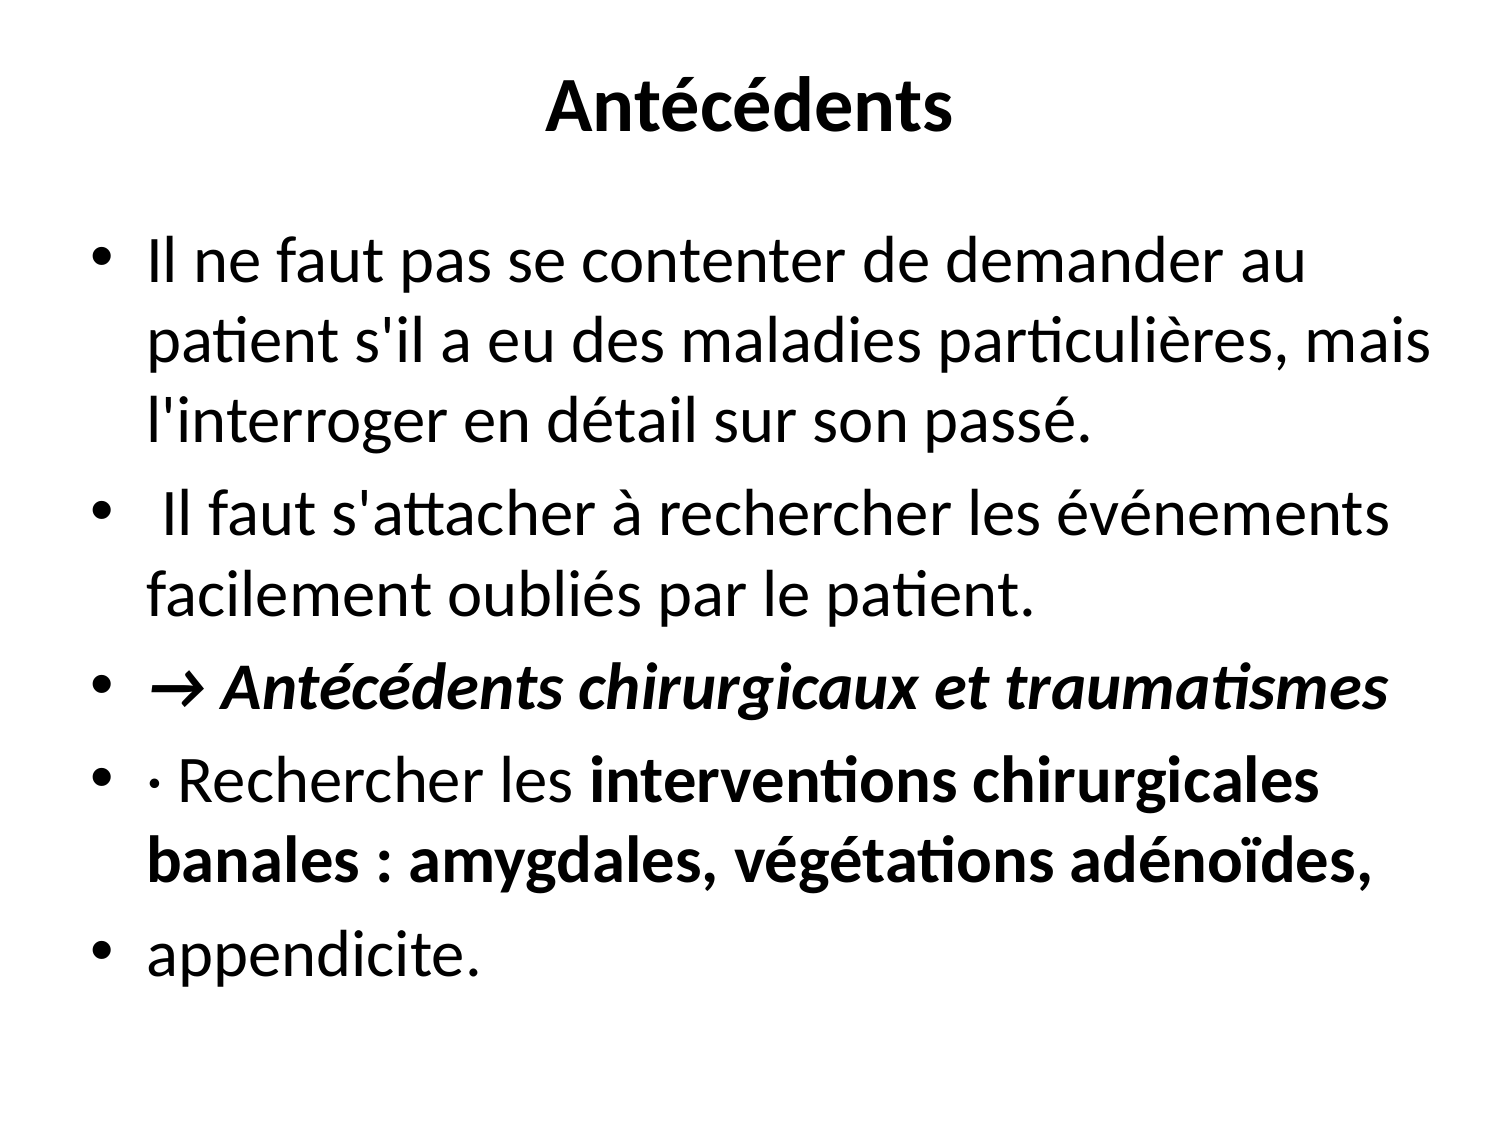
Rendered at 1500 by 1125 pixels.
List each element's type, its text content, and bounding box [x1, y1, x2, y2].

list Il ne faut pas se contenter de demander au patient s'il a eu des maladies particulières, mais l'interroger en détail sur son passé. Il faut s'attacher à rechercher les événements facilement oubliés par le patient. → Antécédents chirurgicaux et traumatismes · Rechercher les interventions chirurgicales banales : amygdales, végétations adénoïdes, appendicite. [75, 208, 1500, 1125]
title Antécédents [75, 45, 1425, 208]
